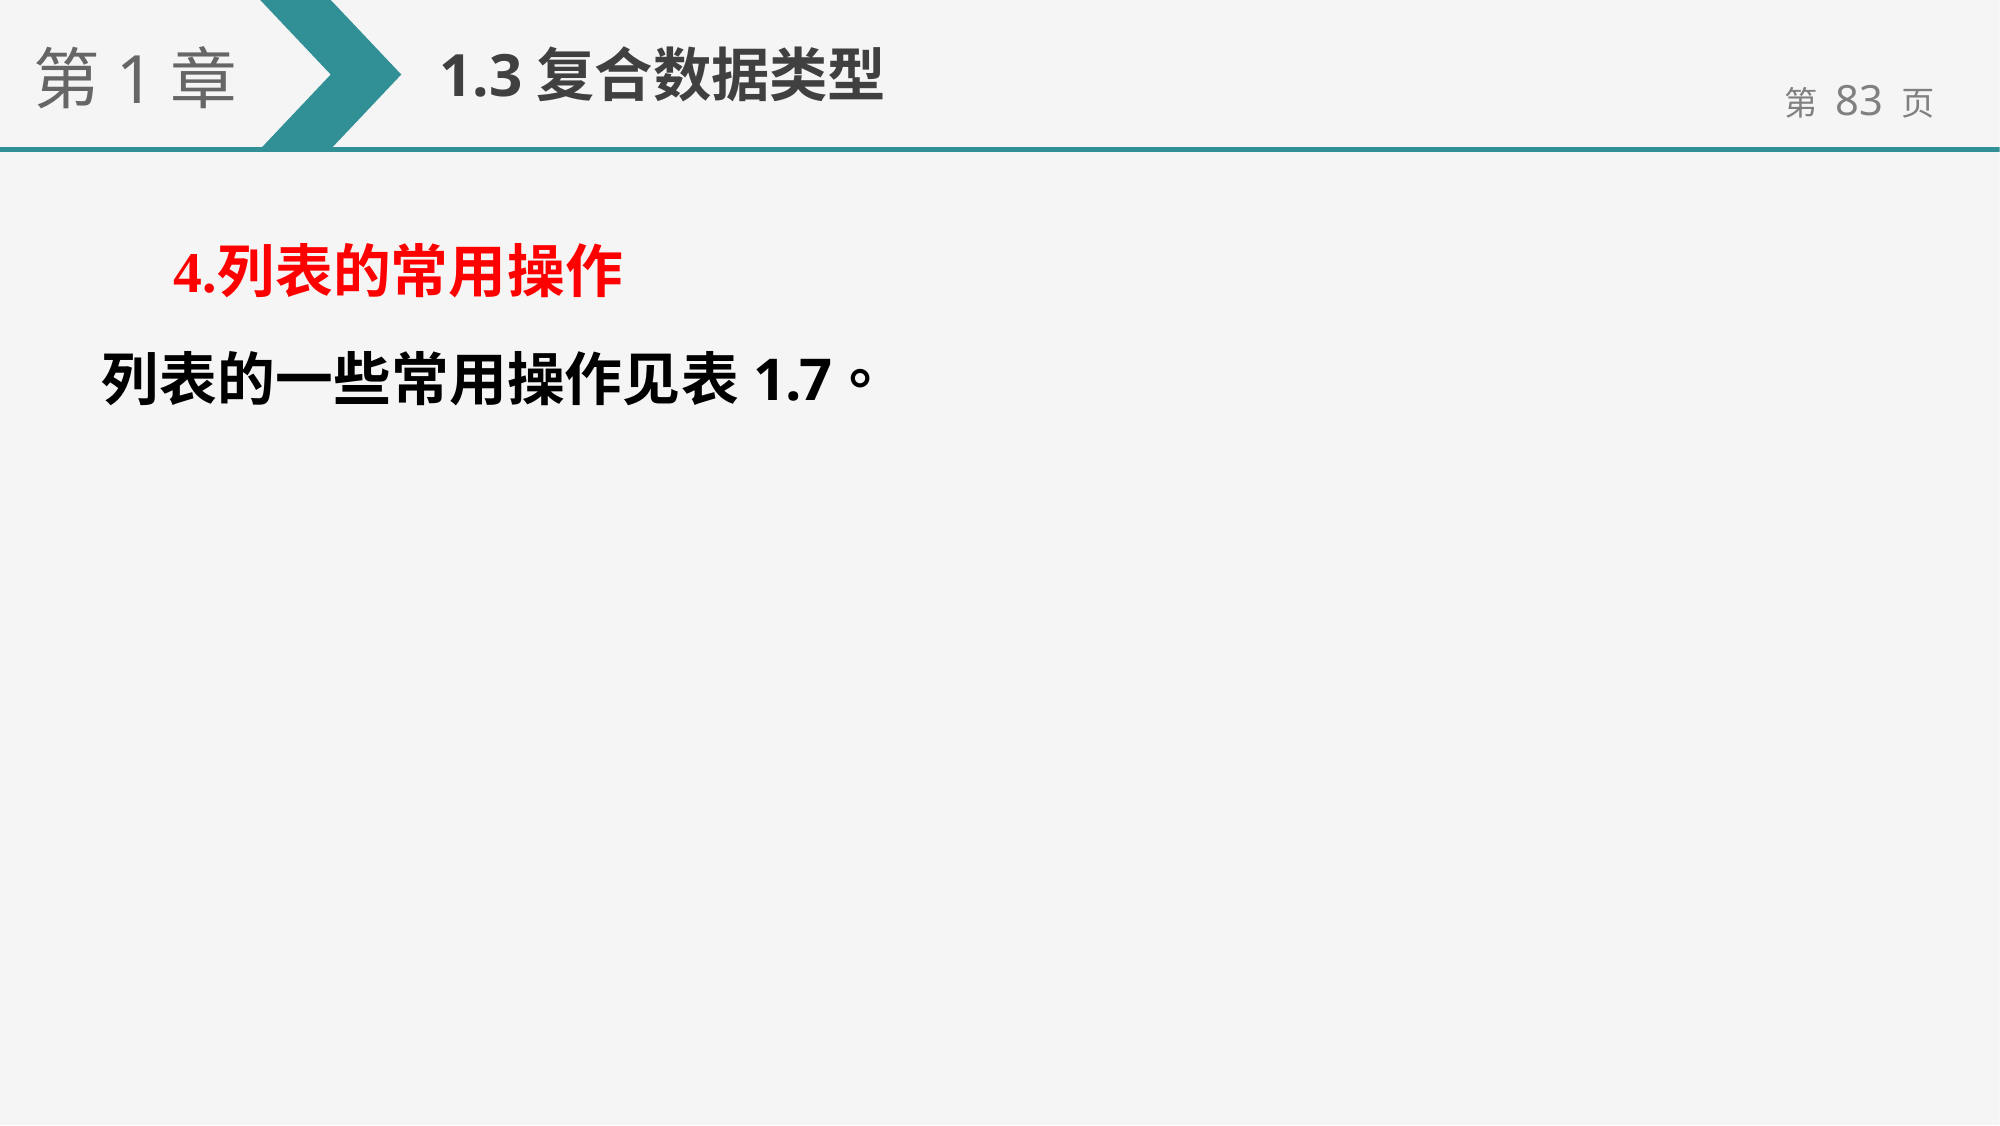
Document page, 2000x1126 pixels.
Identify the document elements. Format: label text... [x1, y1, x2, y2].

text_box 第1章 [19, 29, 253, 125]
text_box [57, 217, 1937, 861]
text_box 1.3复合数据类型 [424, 31, 1366, 116]
text_box [258, 0, 403, 148]
